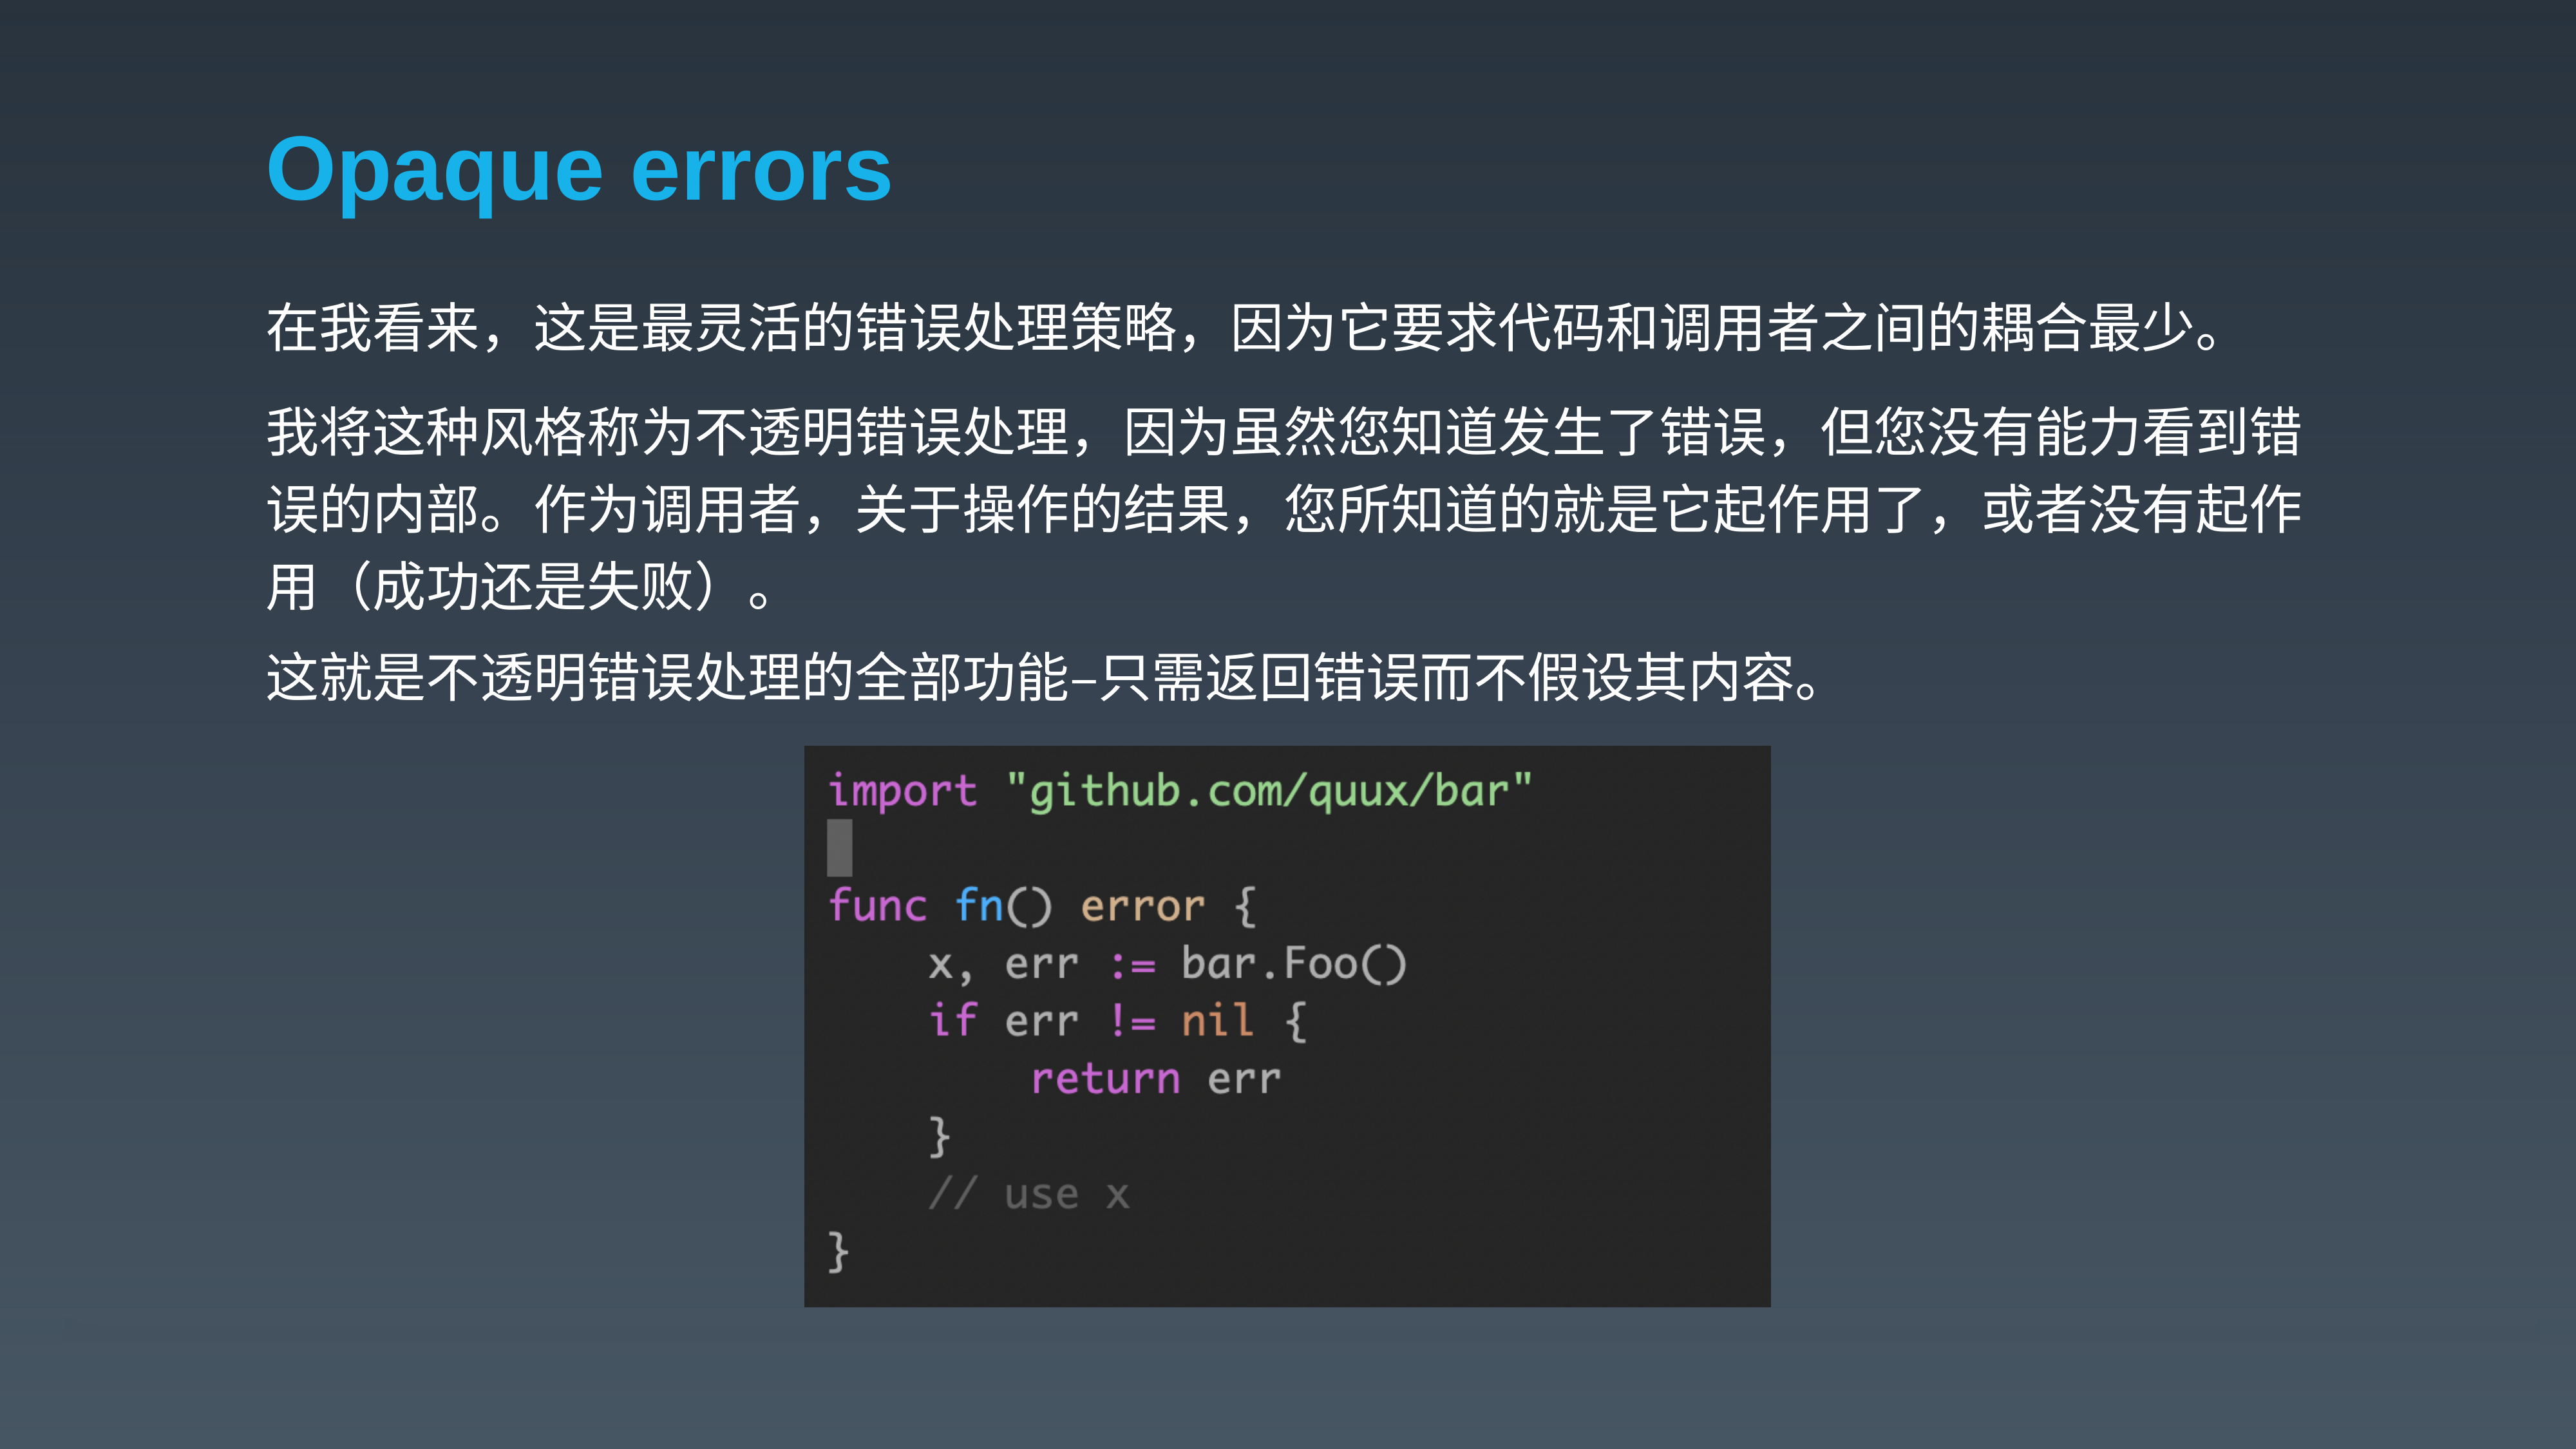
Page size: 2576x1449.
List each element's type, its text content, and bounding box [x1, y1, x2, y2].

picture [0, 0, 2576, 1449]
list 在我看来，这是最灵活的错误处理策略，因为它要求代码和调用者之间的耦合最少。 我将这种风格称为不透明错误处理，因为虽然您知道发生了错误，但您没有能力看到错误的内部。作为调用者，关于操作的结果，您所知道的就是它起作用了，或者没有起作用（成功还是失败）。 这就是不透明错误处理的全部功能–只需返回错误而不假设其内容。 [260, 288, 2316, 1407]
title Opaque errors [260, 103, 2316, 243]
